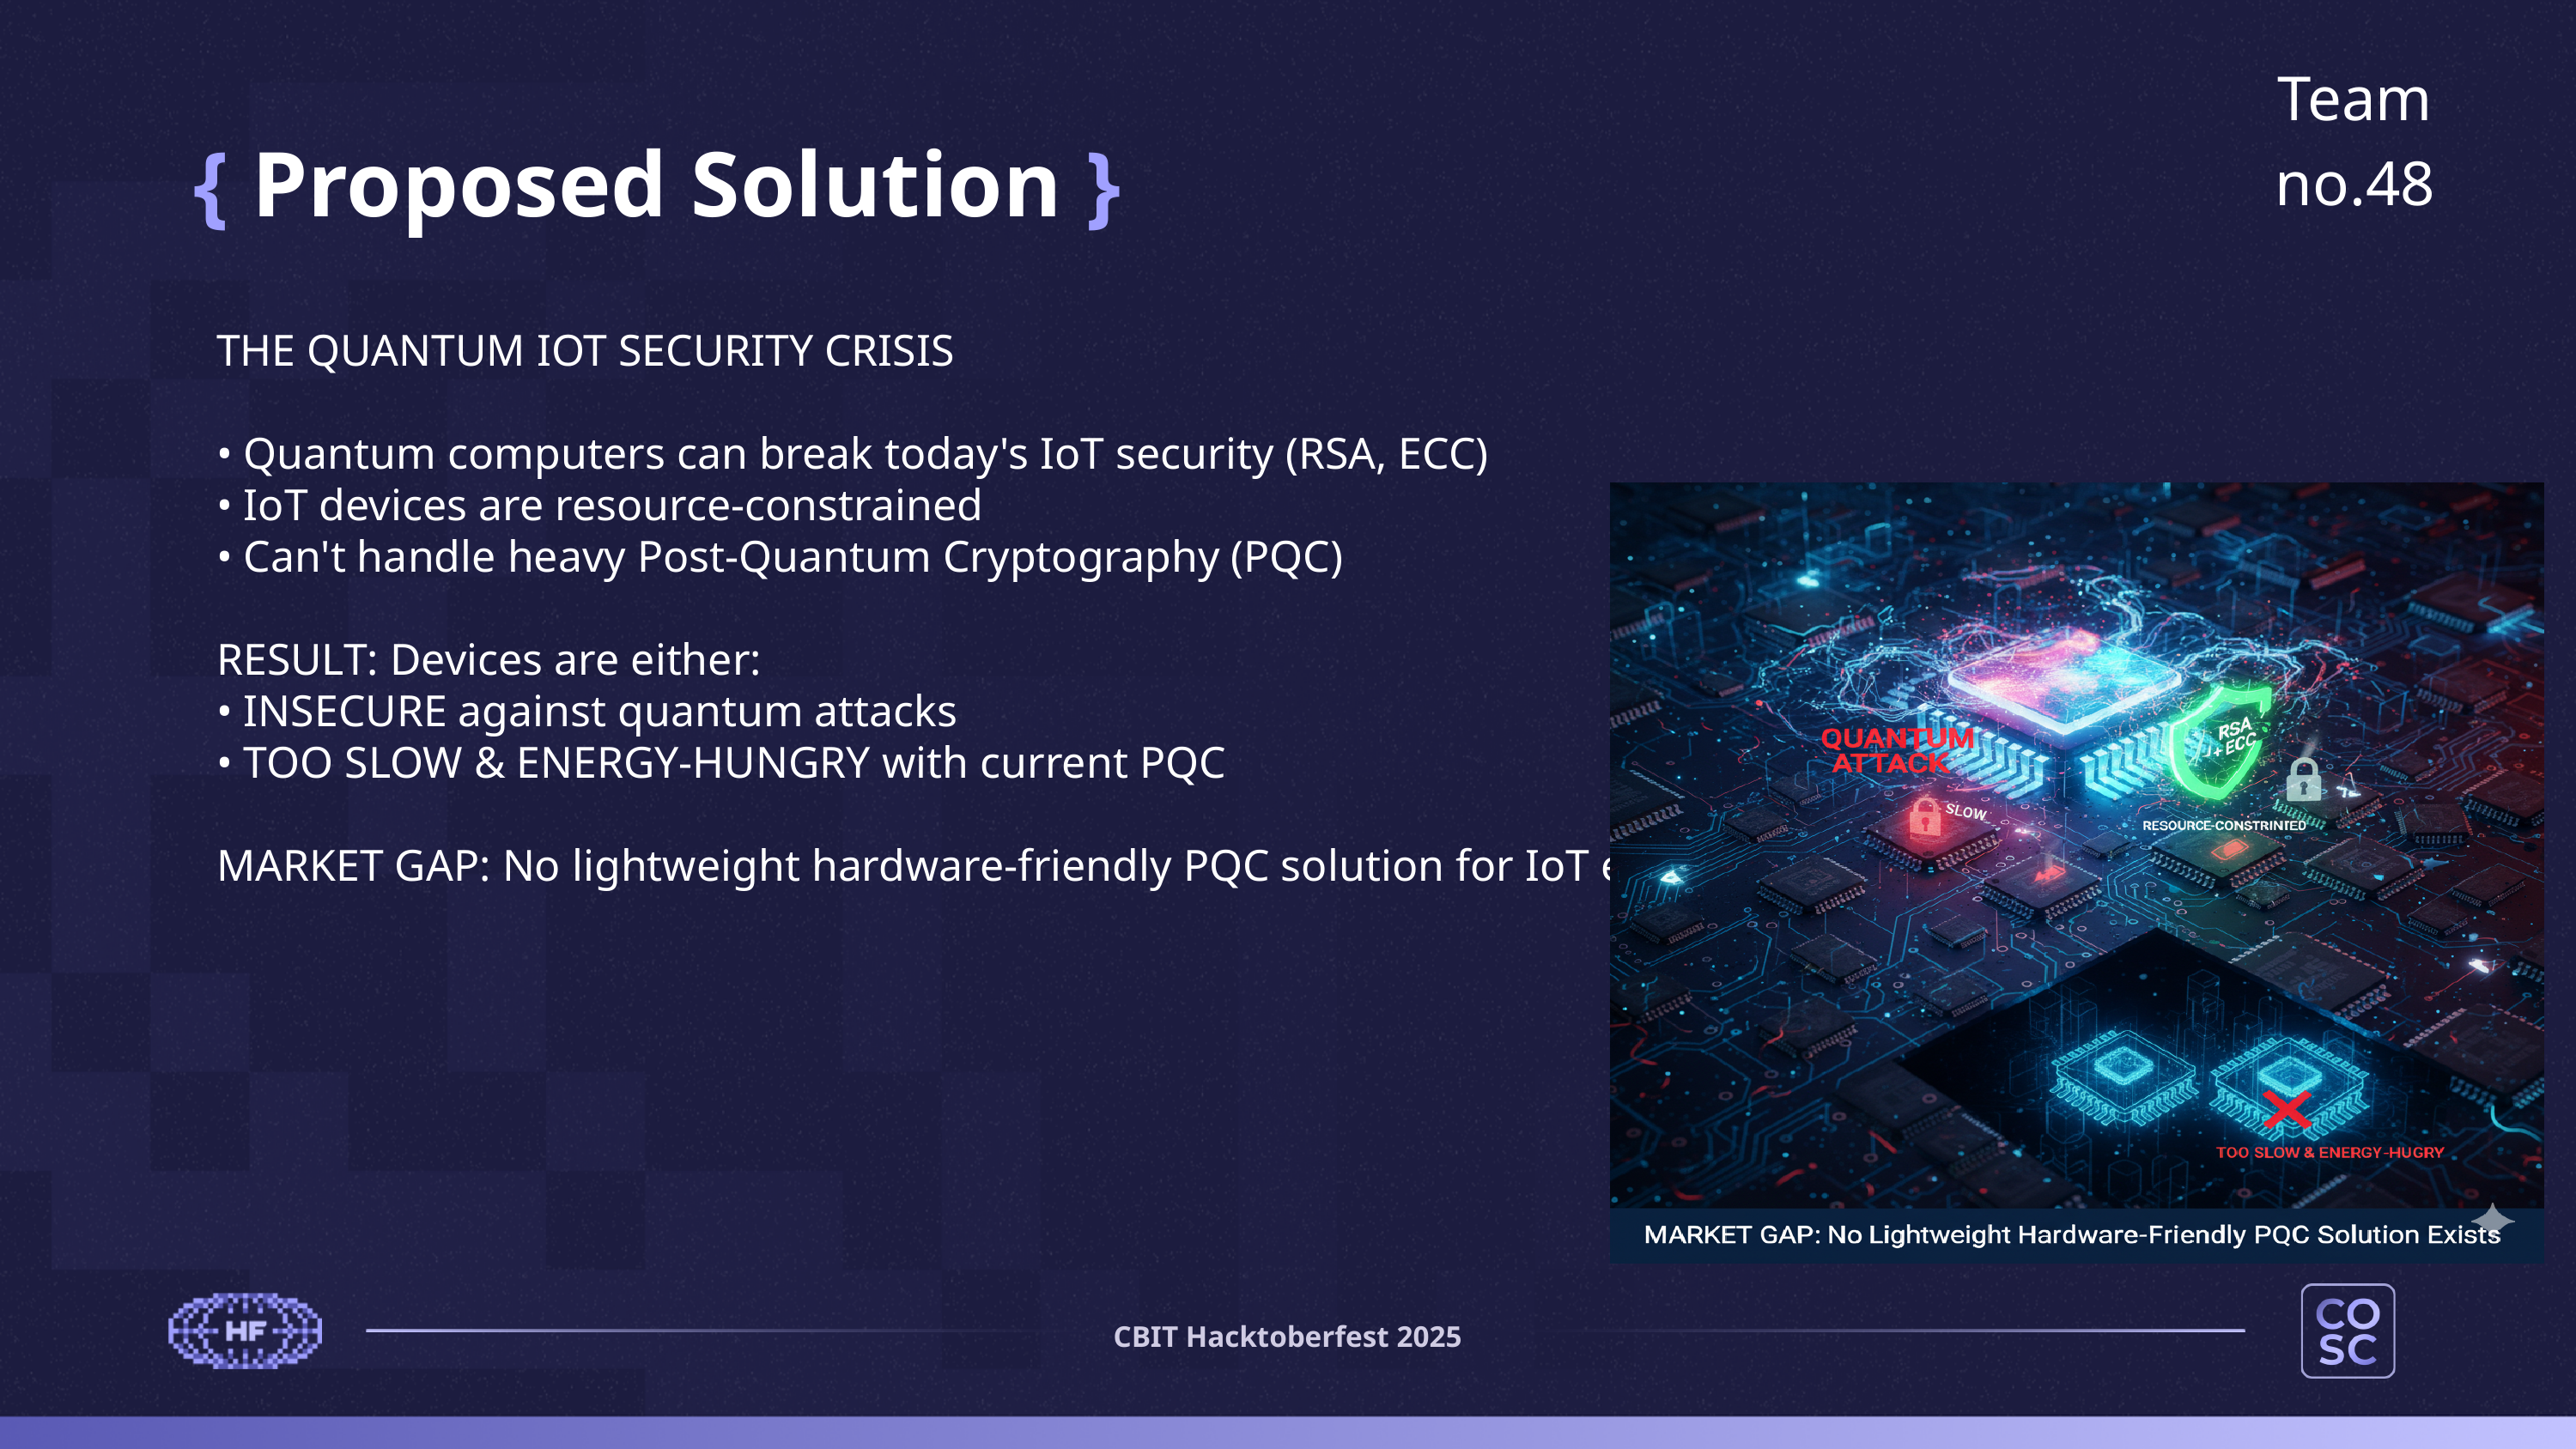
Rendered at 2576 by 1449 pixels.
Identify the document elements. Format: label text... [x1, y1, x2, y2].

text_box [144, 84, 1170, 277]
picture [1609, 482, 2544, 1264]
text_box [167, 1283, 2396, 1379]
text_box THE QUANTUM IOT SECURITY CRISIS • Quantum computers can break today's IoT security (RSA, ECC) • IoT devices are resource-constrained • Can't handle heavy Post-Quantum Cryptography (PQC) RESULT: Devices are either: • INSECURE against quantum attacks • TOO SLOW & ENERGY-HUNGRY with current PQC MARKET GAP: No lightweight hardware-friendly PQC solution for IoT exists [204, 316, 2287, 896]
text_box [0, 0, 2576, 1449]
text_box Team no.48 [2221, 47, 2489, 218]
